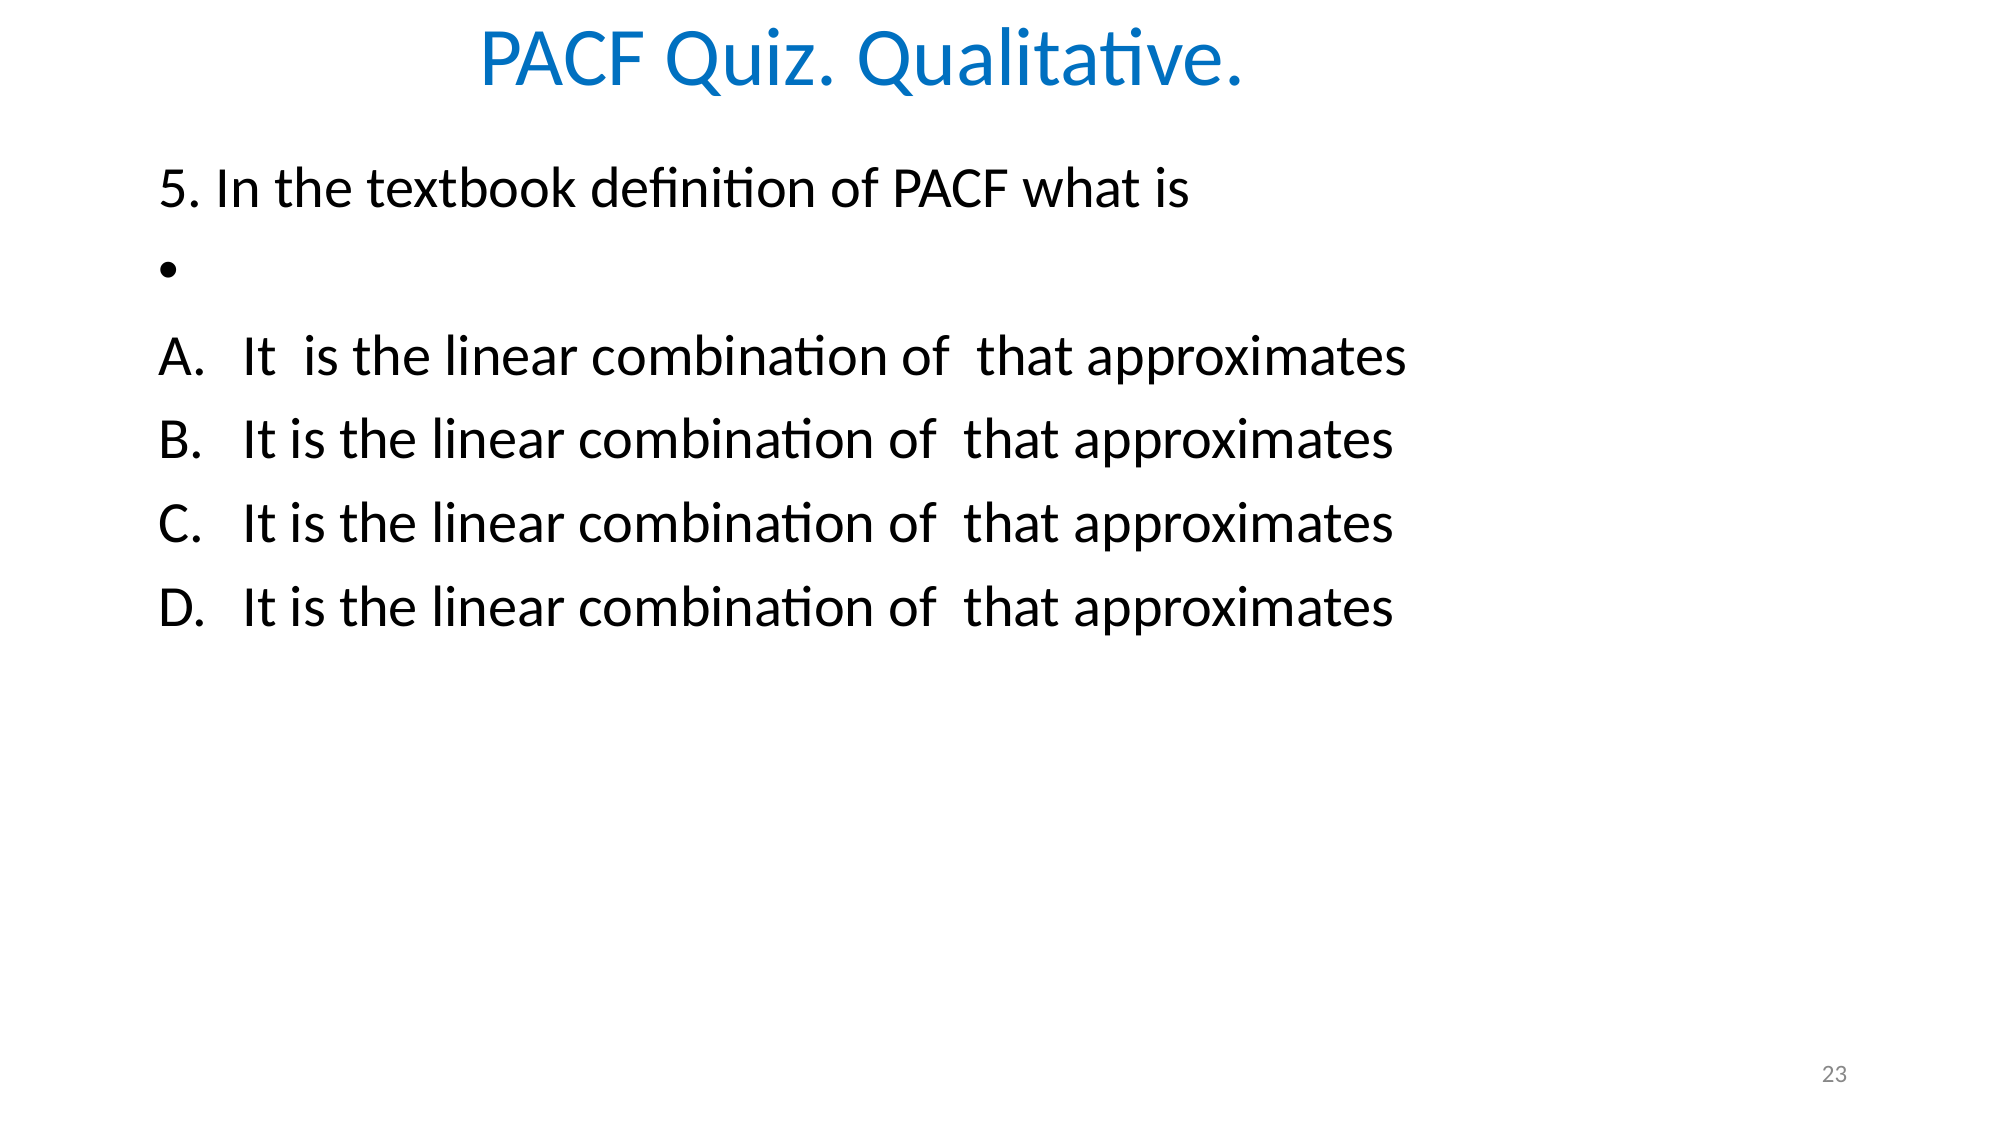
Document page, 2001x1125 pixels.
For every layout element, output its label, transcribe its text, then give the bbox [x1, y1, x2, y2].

title PACF Quiz. Qualitative. [0, 0, 1725, 218]
slide_number 23 [1412, 1042, 1863, 1103]
